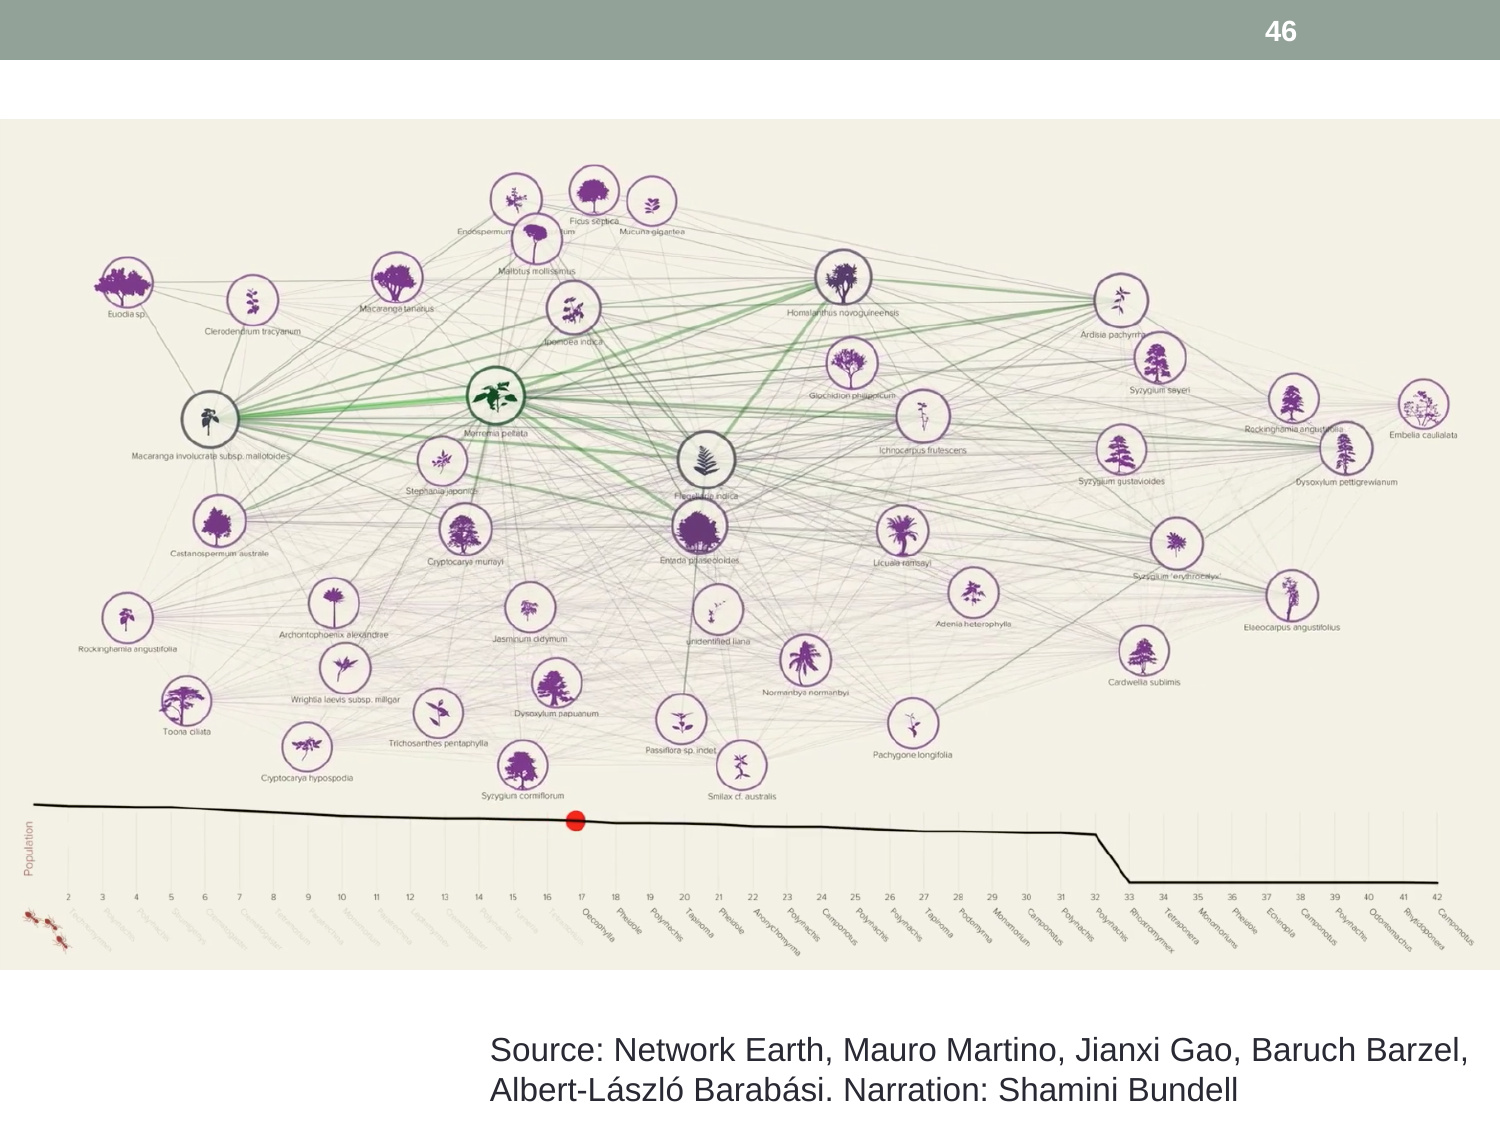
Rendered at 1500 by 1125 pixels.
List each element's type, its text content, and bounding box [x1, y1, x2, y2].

text_box Source: Network Earth, Mauro Martino, Jianxi Gao, Baruch Barzel, Albert-László Barabási. Narration: Shamini Bundell [475, 1020, 1500, 1116]
picture [0, 118, 1500, 970]
slide_number 45 [1250, 3, 1425, 57]
